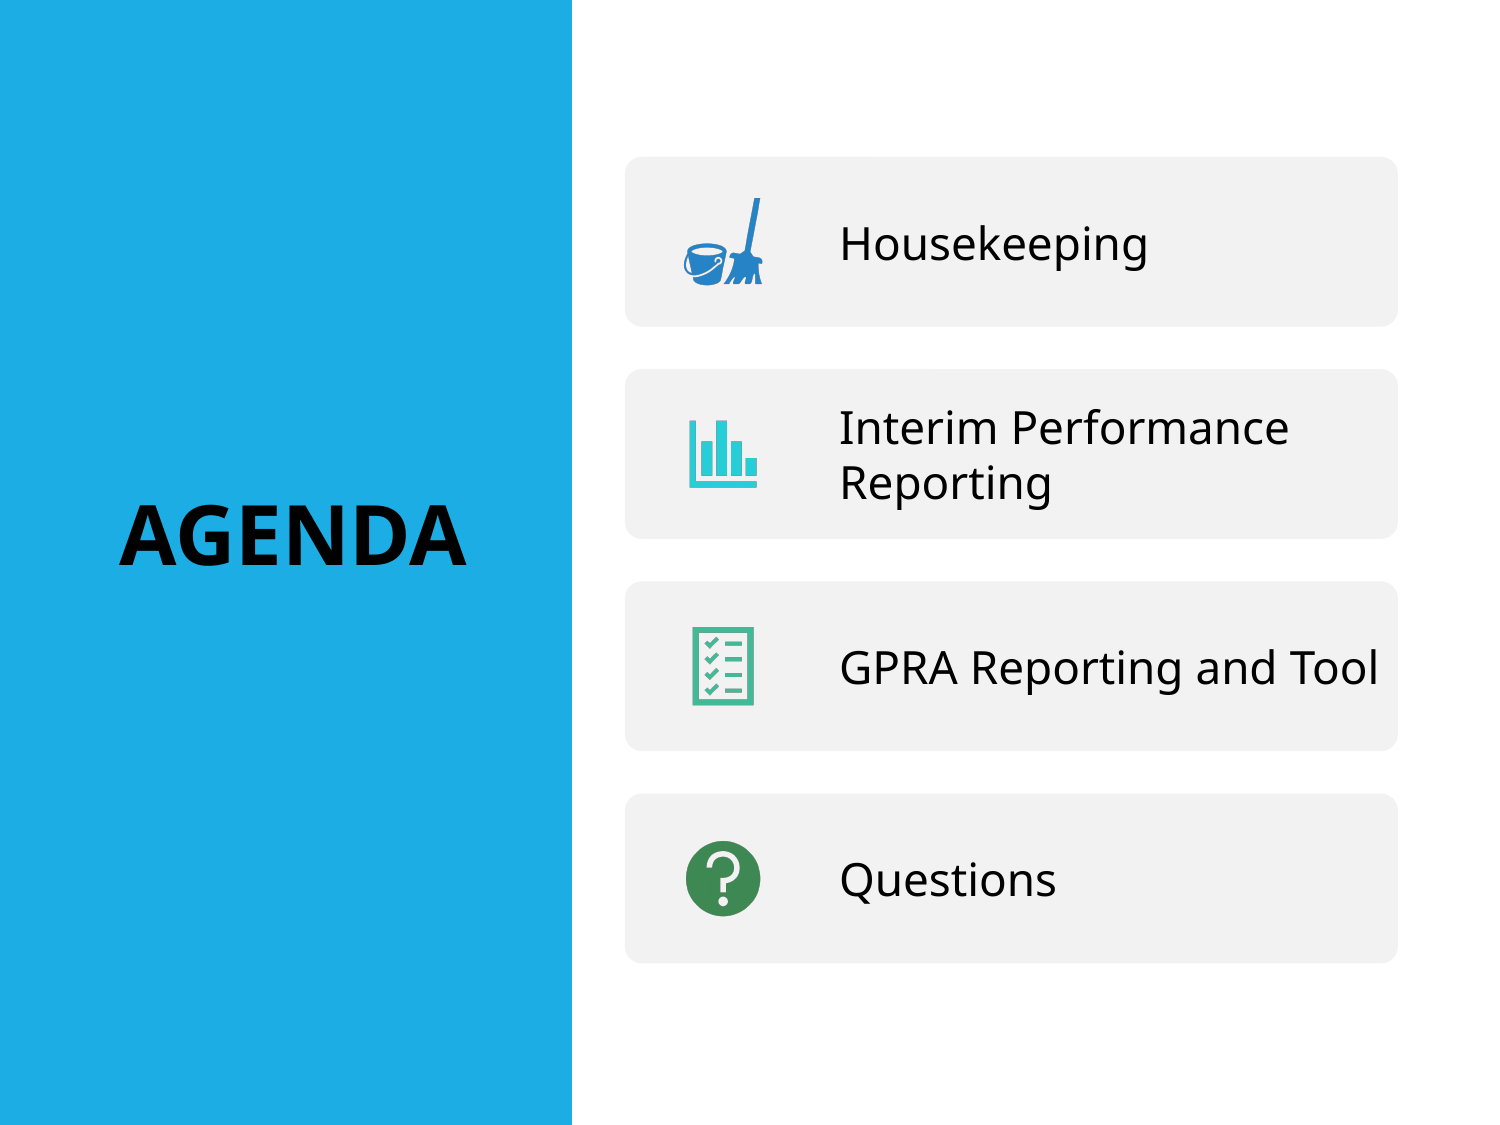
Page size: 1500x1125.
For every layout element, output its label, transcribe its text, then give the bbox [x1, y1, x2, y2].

text_box [0, 0, 573, 1125]
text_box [624, 156, 1399, 964]
text_box AGENDA [74, 474, 513, 590]
